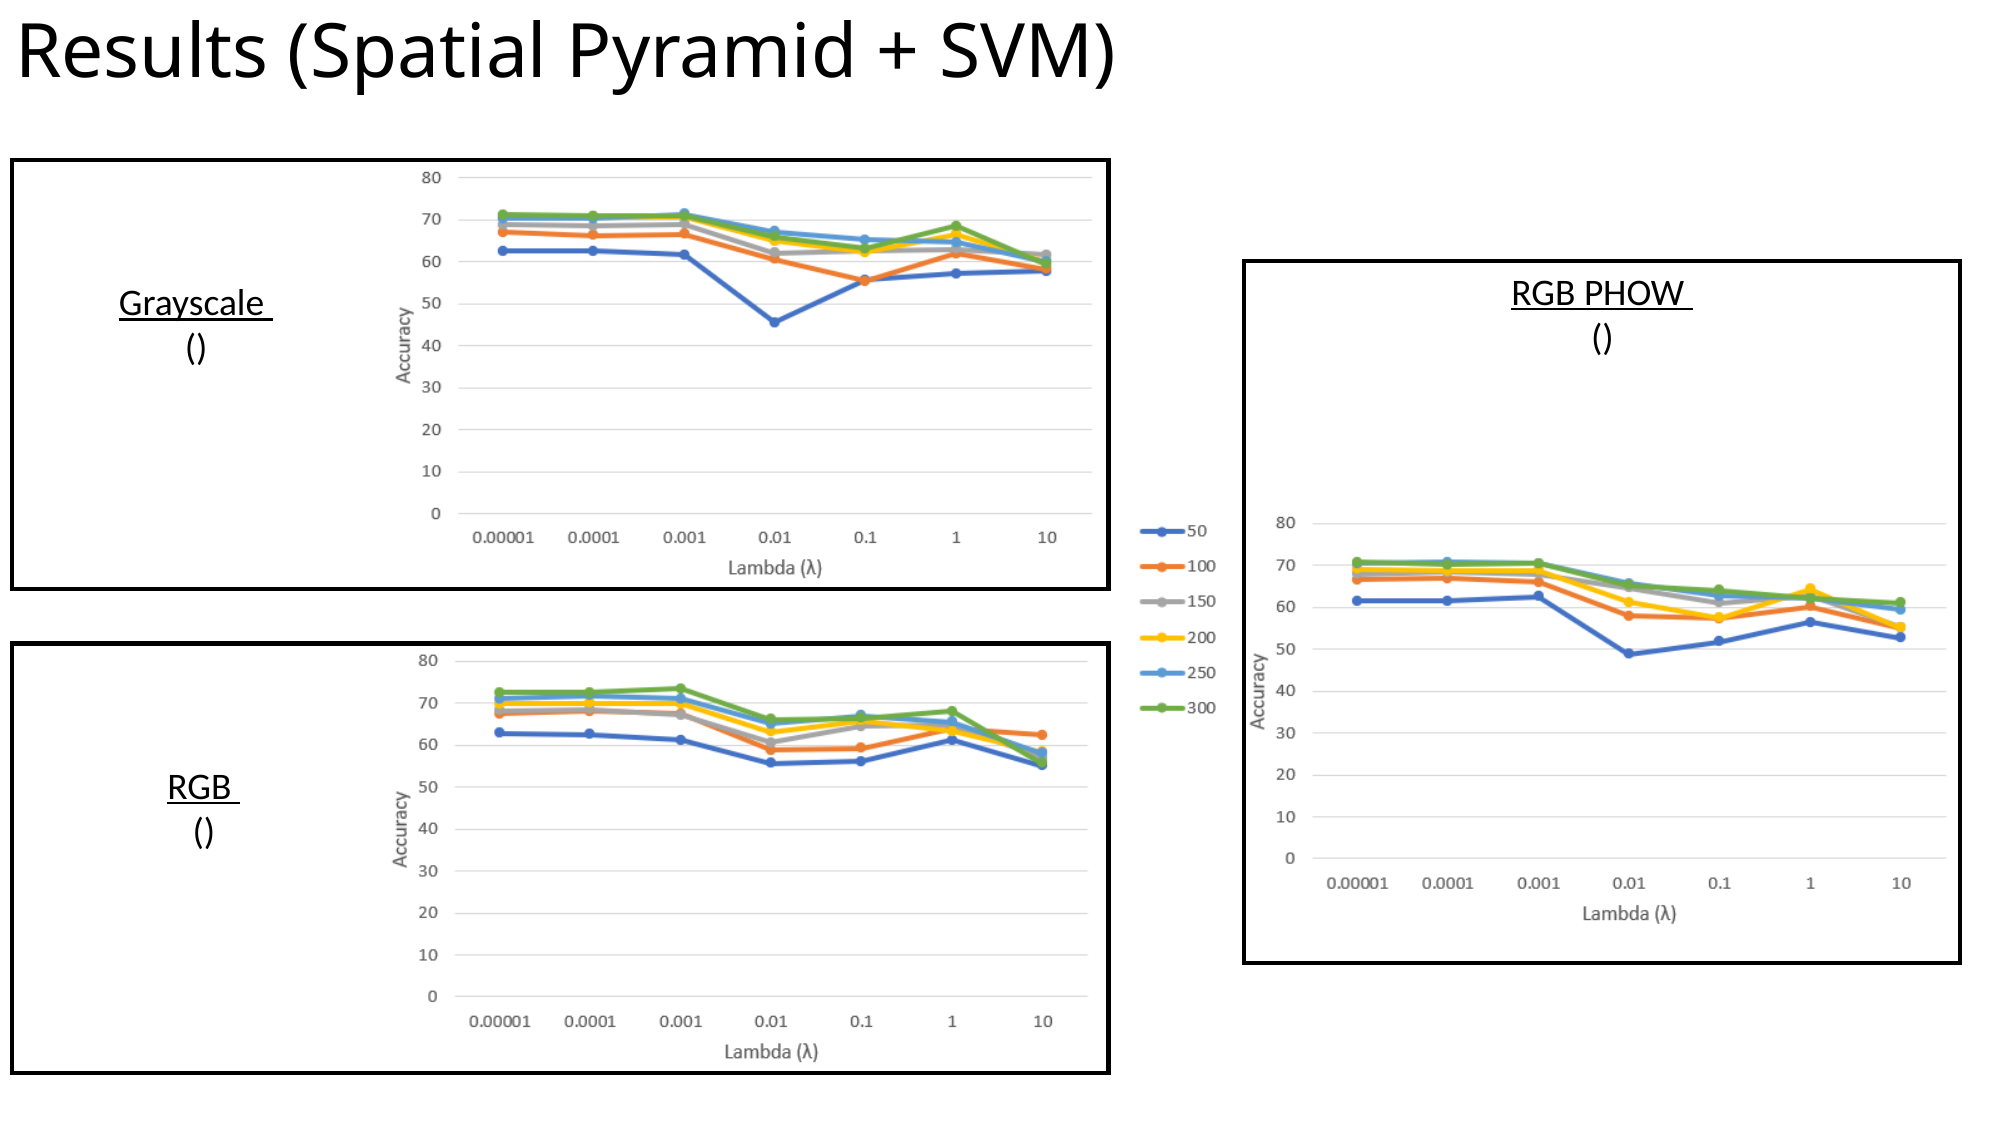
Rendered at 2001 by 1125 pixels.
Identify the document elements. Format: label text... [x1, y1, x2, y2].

picture [387, 651, 1096, 1066]
text_box [11, 643, 1109, 1074]
picture [389, 167, 1094, 582]
picture [1247, 512, 1957, 929]
text_box [11, 159, 1109, 590]
text_box [1243, 260, 1961, 964]
title Results (Spatial Pyramid + SVM) [0, 0, 1423, 106]
picture [1131, 519, 1221, 721]
